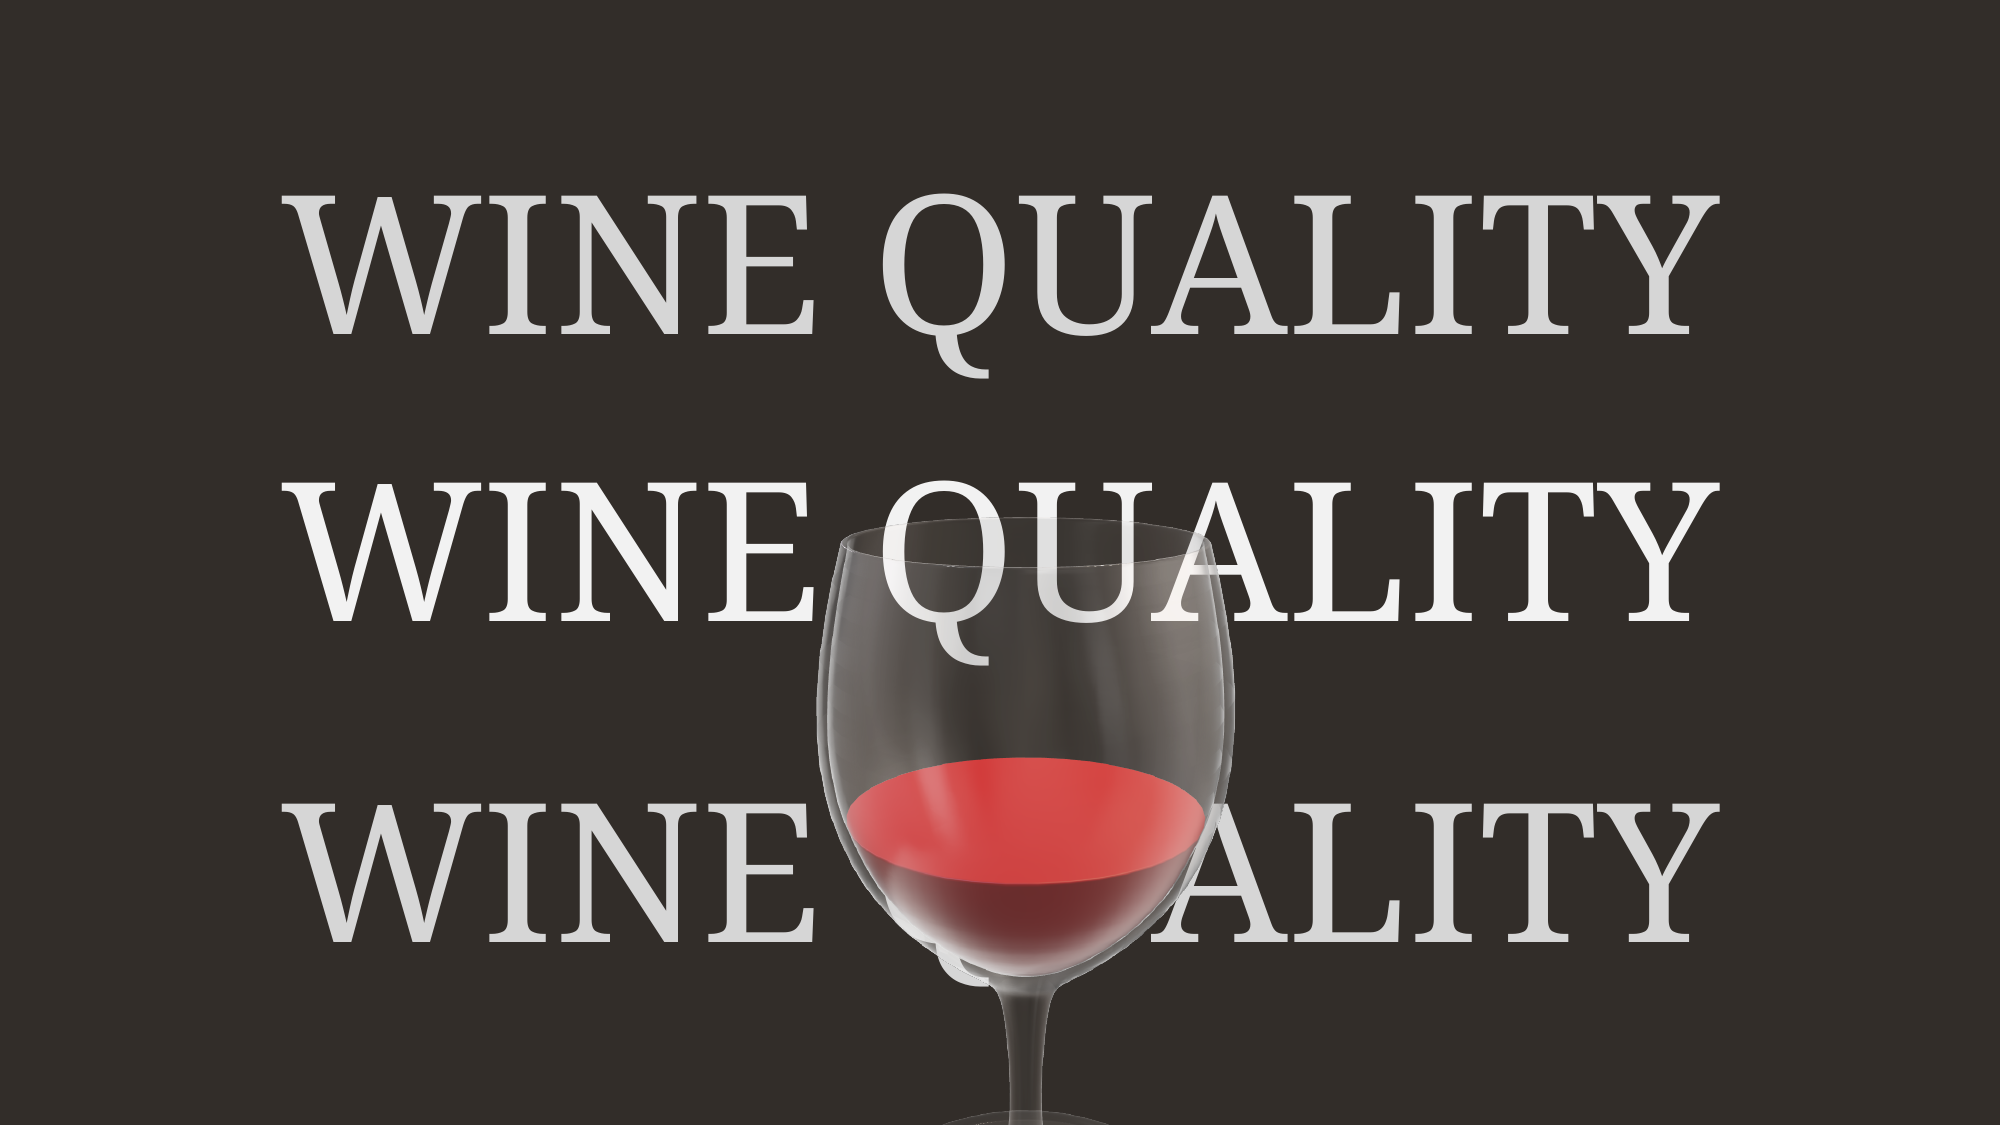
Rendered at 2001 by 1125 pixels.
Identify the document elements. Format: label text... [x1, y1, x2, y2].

text_box WINE QUALITY [37, 741, 809, 989]
text_box WINE QUALITY [96, 420, 1904, 668]
text_box WINE QUALITY [81, 133, 1919, 381]
text_box WINE QUALITY [1242, 741, 1962, 989]
picture [809, 499, 1242, 1125]
